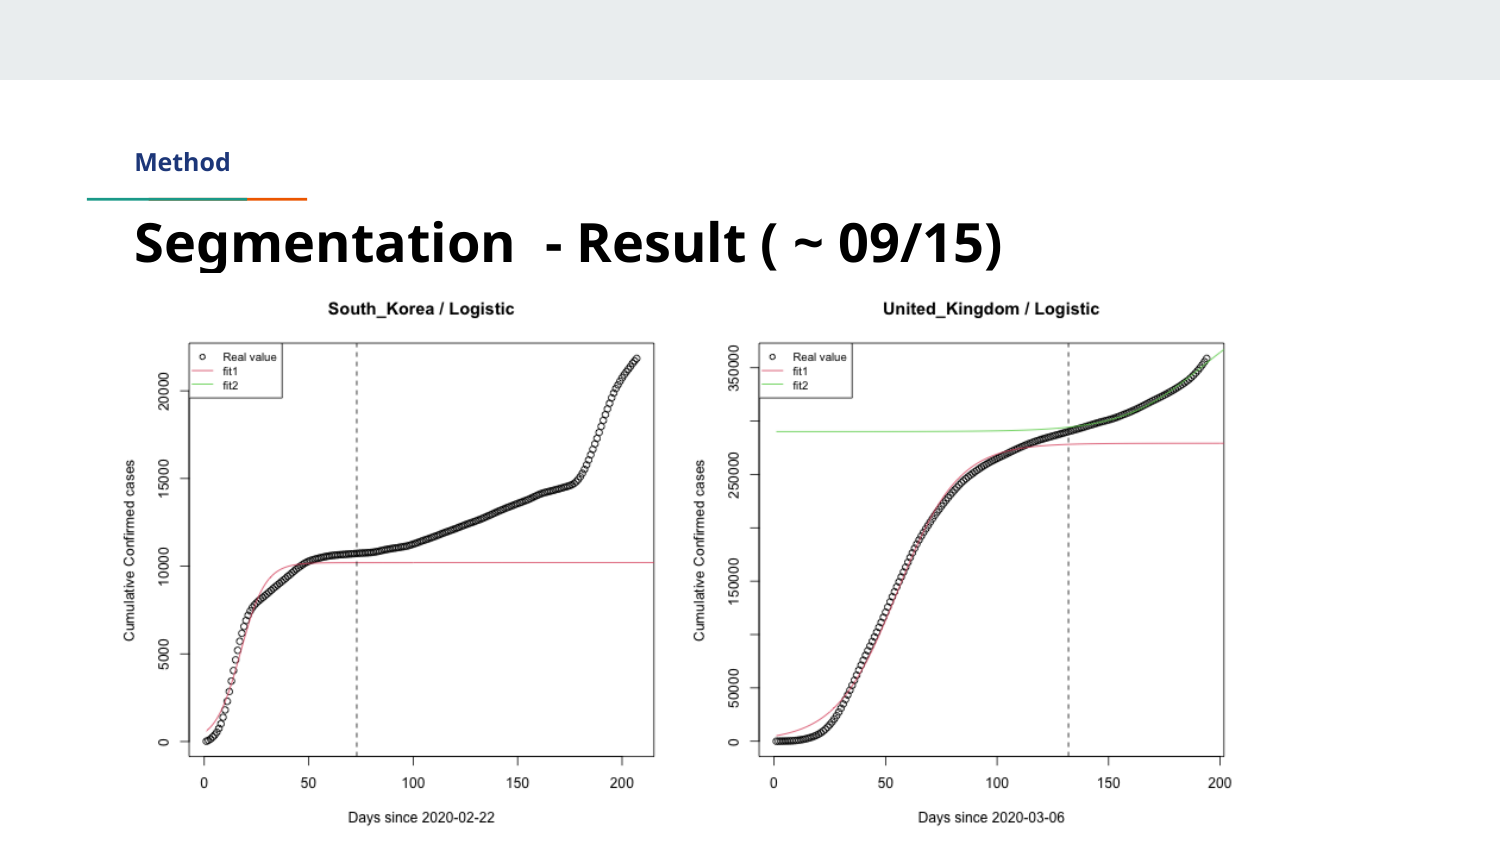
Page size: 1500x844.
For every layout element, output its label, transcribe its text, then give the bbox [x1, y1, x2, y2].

picture [119, 272, 1261, 844]
title Method [119, 131, 571, 183]
text_box Segmentation - Result ( ~ 09/15) [119, 193, 1085, 245]
